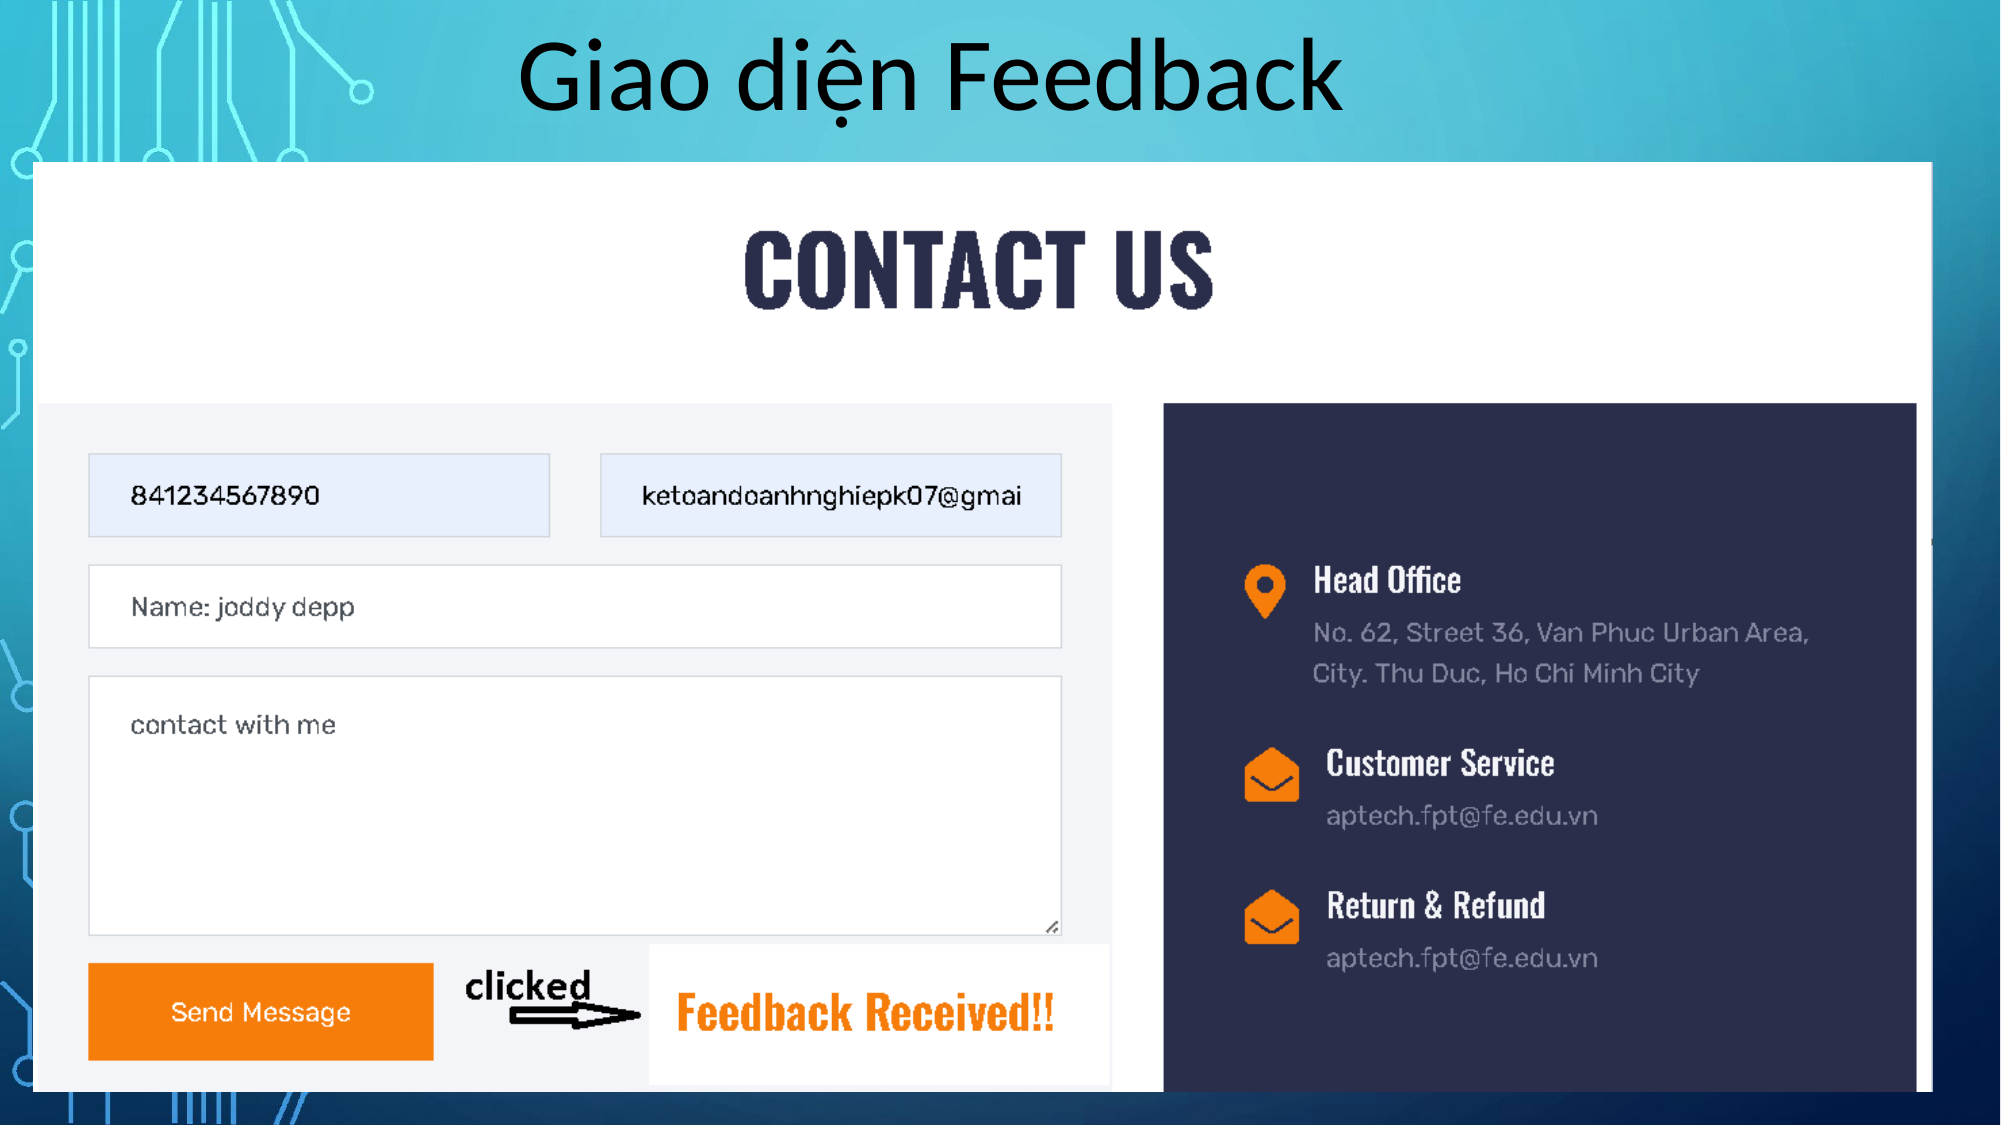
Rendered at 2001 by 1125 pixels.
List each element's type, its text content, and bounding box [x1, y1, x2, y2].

picture [0, 0, 2001, 1125]
subtitle Giao diện Feedback [0, 0, 1864, 163]
